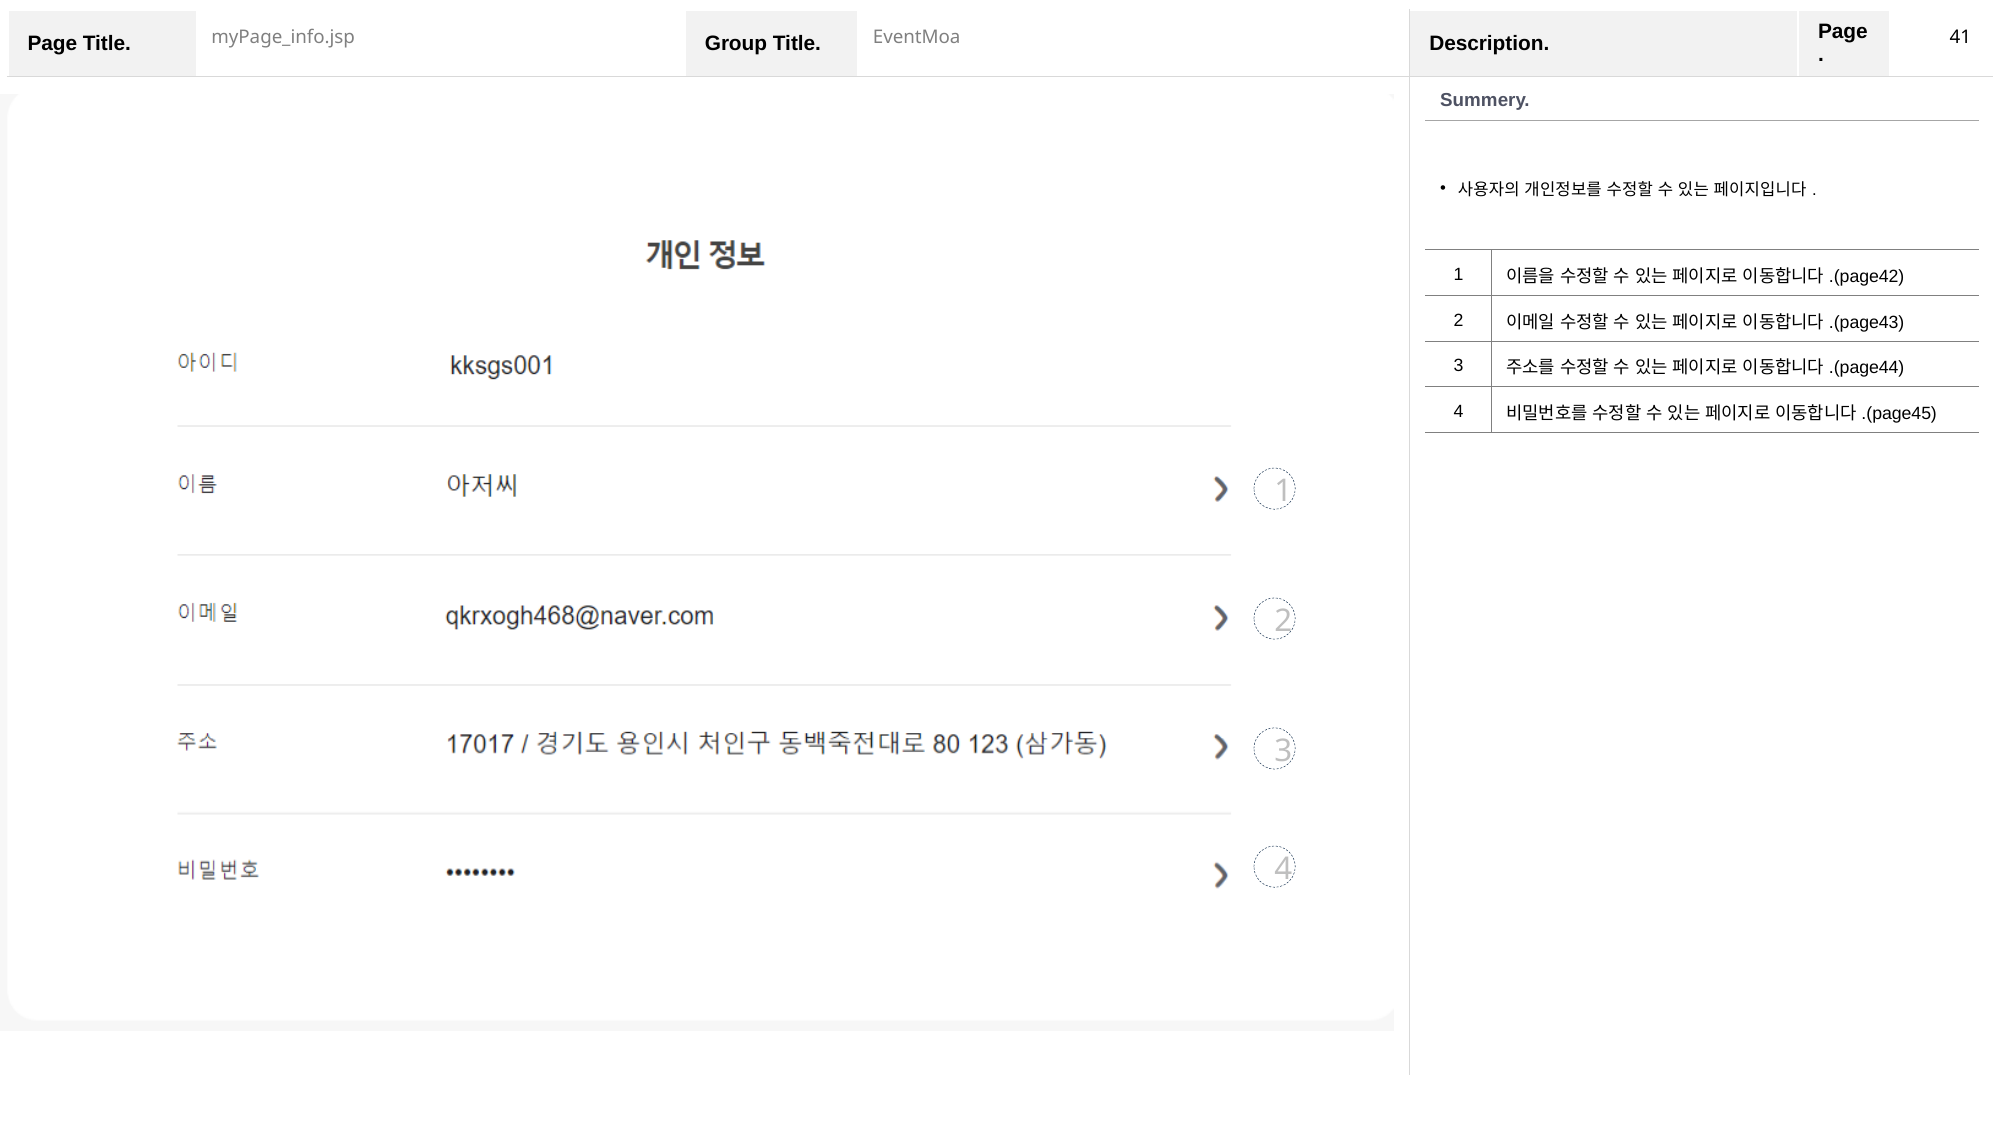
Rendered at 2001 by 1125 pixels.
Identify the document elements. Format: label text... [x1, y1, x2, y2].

table_cell 사용자의 개인정보를 수정할 수 있는 페이지입니다. [1425, 121, 1979, 249]
table_cell 1 [1425, 250, 1491, 295]
picture [0, 94, 1395, 1031]
table_header Summery. [1425, 78, 1979, 120]
table_cell 주소를 수정할 수 있는 페이지로 이동합니다.(page44) [1492, 342, 1979, 386]
table_cell 이메일 수정할 수 있는 페이지로 이동합니다.(page43) [1492, 296, 1979, 341]
table_cell 이름을 수정할 수 있는 페이지로 이동합니다.(page42) [1492, 250, 1979, 295]
list myPage_info.jsp [196, 18, 684, 55]
table_cell 4 [1425, 387, 1491, 432]
table_cell 3 [1425, 342, 1491, 386]
text_box 41 [1934, 17, 1986, 55]
table_cell 비밀번호를 수정할 수 있는 페이지로 이동합니다.(page45) [1492, 387, 1979, 432]
list EventMoa [858, 18, 1405, 55]
table_cell 2 [1425, 296, 1491, 341]
